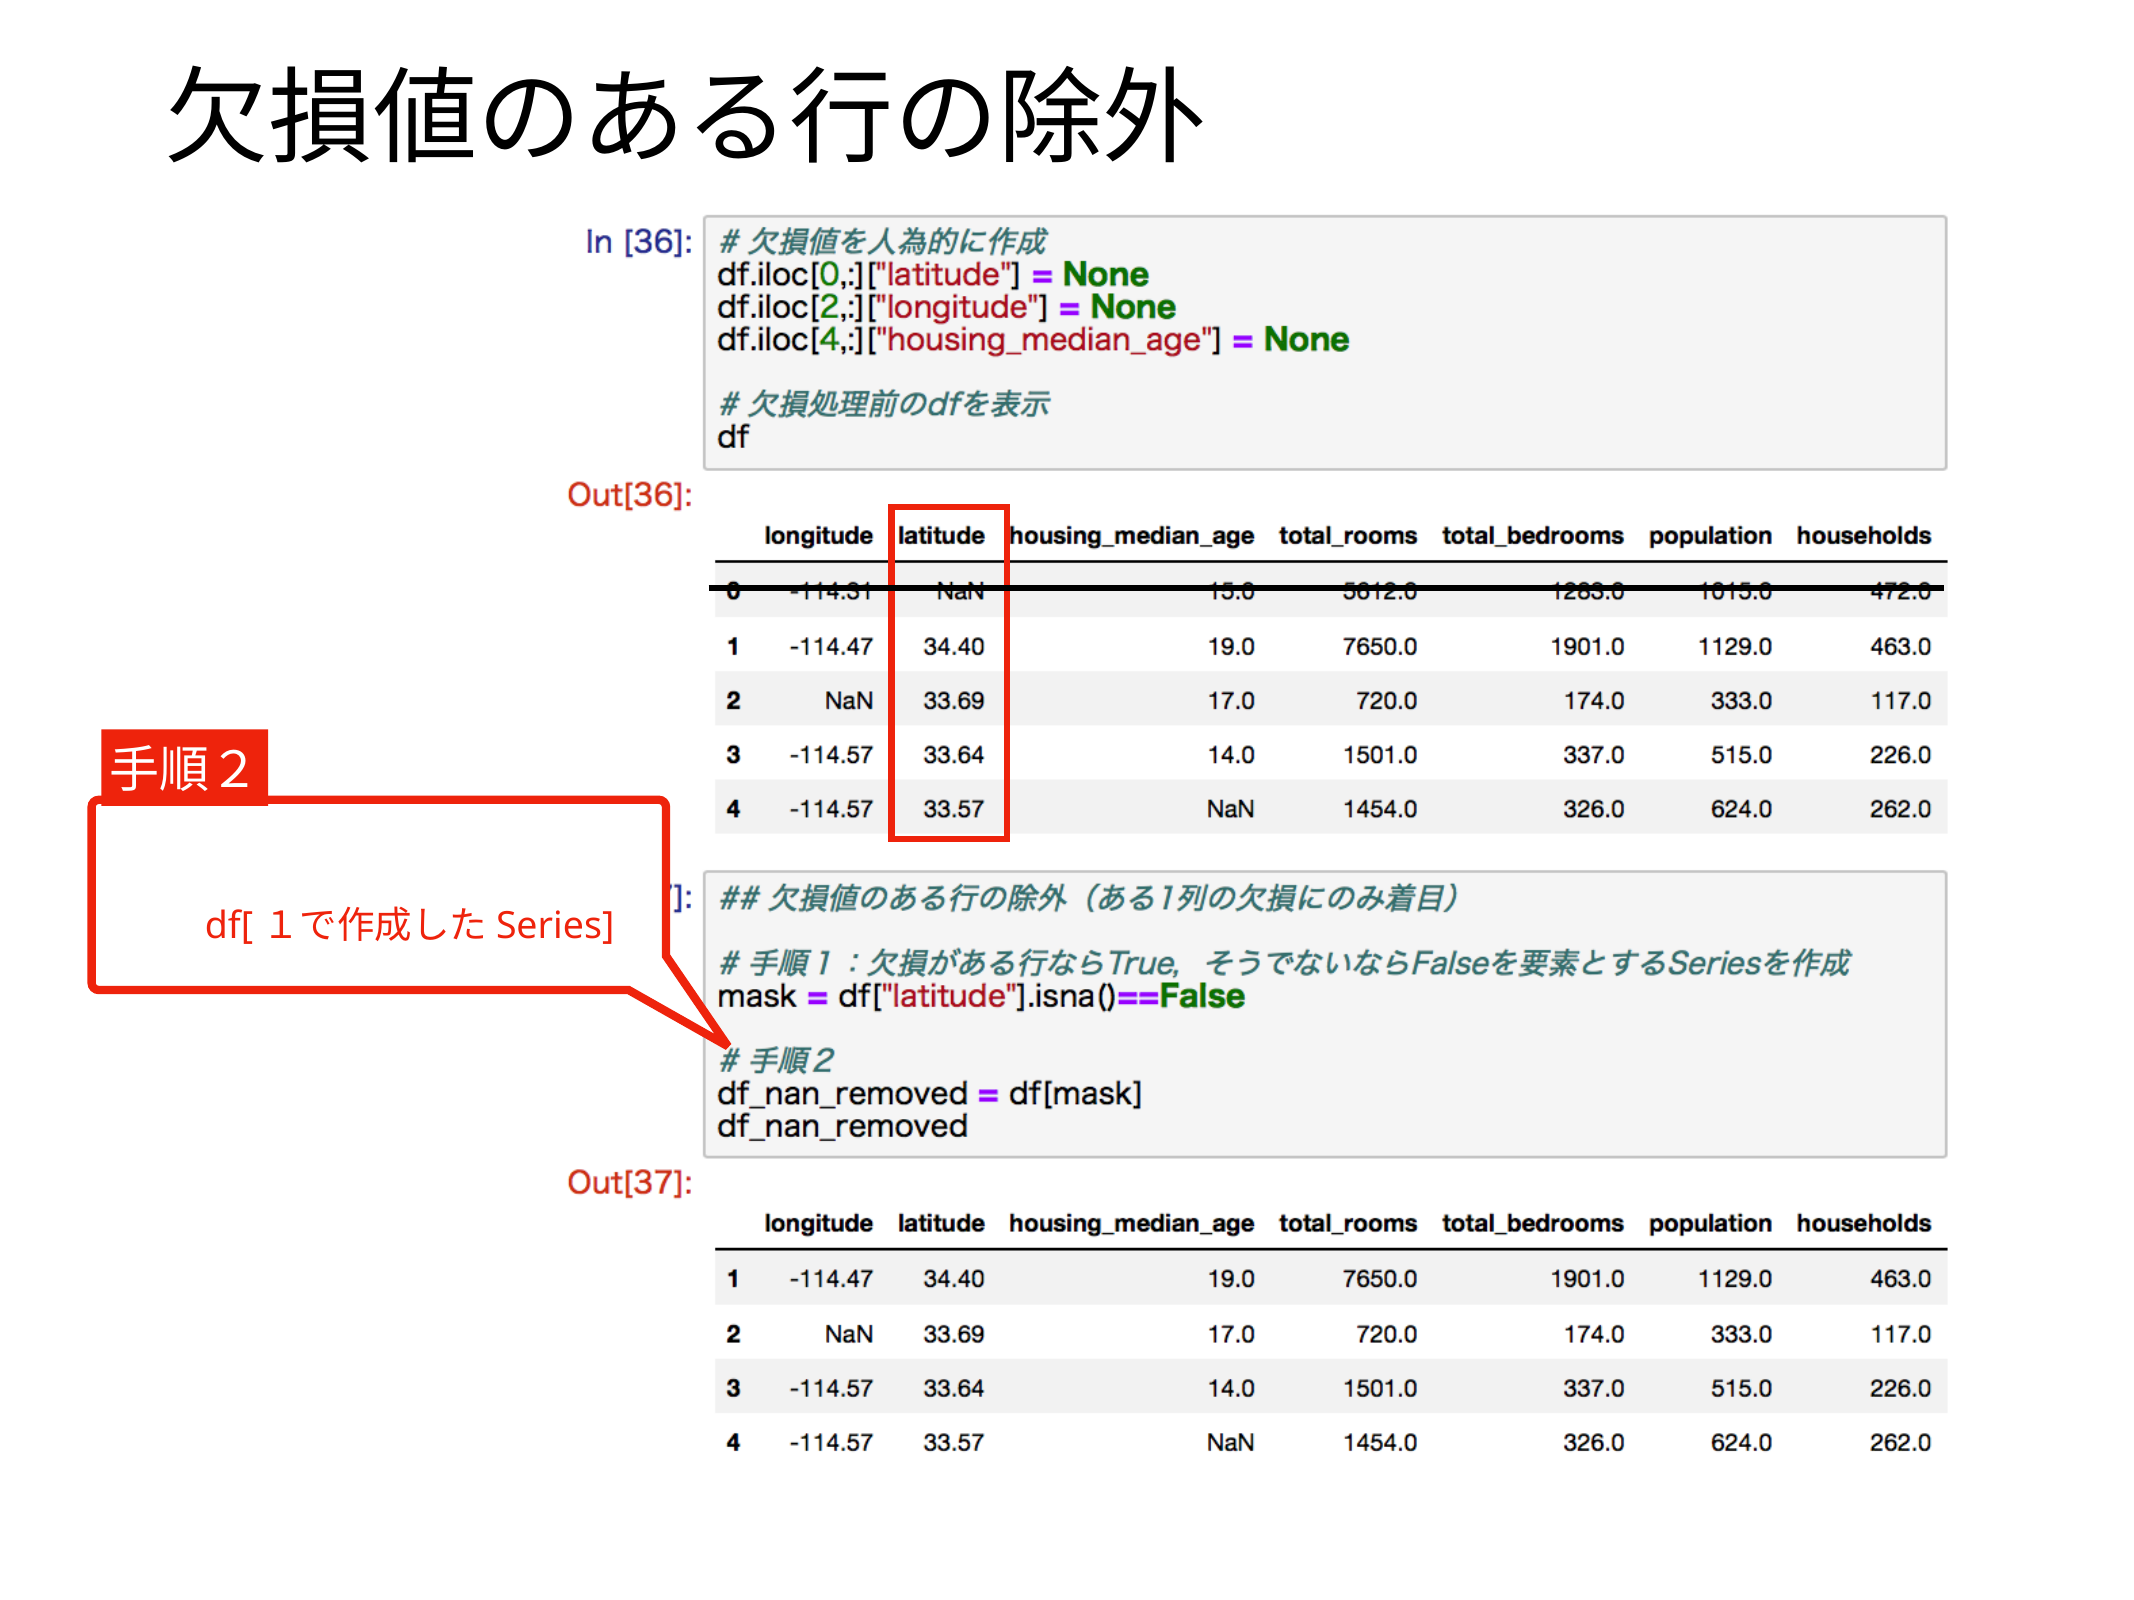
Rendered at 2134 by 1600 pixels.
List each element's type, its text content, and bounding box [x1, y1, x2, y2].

text_box 手順２ [101, 729, 269, 806]
title 欠損値のある行の除外 [155, 41, 1978, 193]
text_box df[１で作成したSeries] [91, 799, 523, 991]
picture [523, 200, 1983, 1490]
